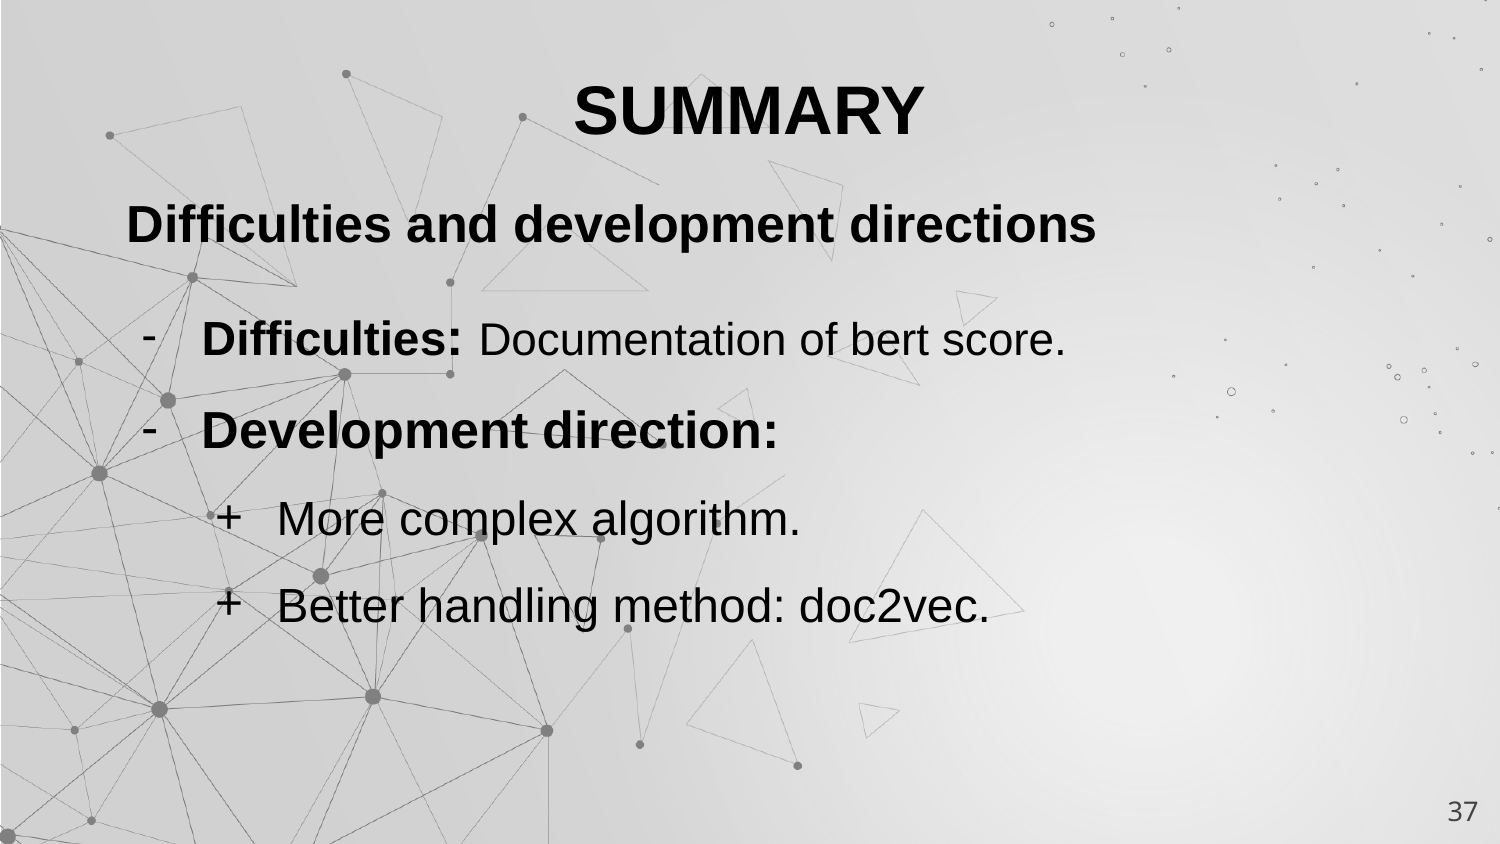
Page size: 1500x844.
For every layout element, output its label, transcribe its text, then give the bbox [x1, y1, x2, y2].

text_box Difficulties: Documentation of bert score. Development direction: More complex algorithm. Better handling method: doc2vec. [111, 256, 1389, 647]
slide_number ‹#› [1403, 779, 1494, 844]
title SUMMARY [121, 24, 1379, 144]
text_box Difficulties and development directions [111, 144, 1389, 256]
picture [0, 0, 1500, 844]
